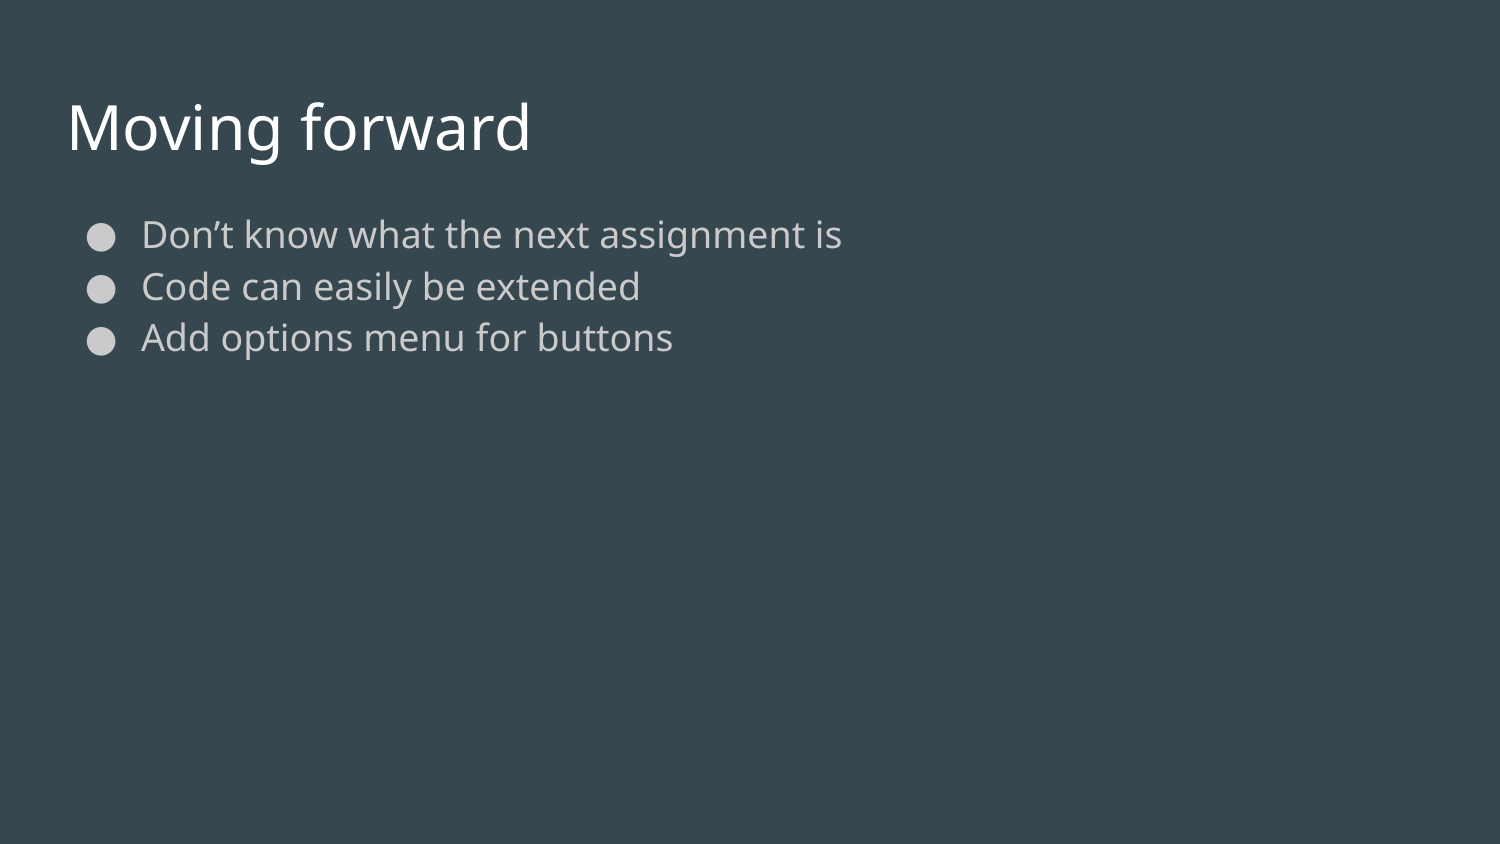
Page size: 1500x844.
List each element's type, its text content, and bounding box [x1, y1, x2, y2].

list Don’t know what the next assignment is Code can easily be extended Add options menu for buttons [51, 189, 1449, 750]
title Moving forward [51, 72, 1449, 167]
